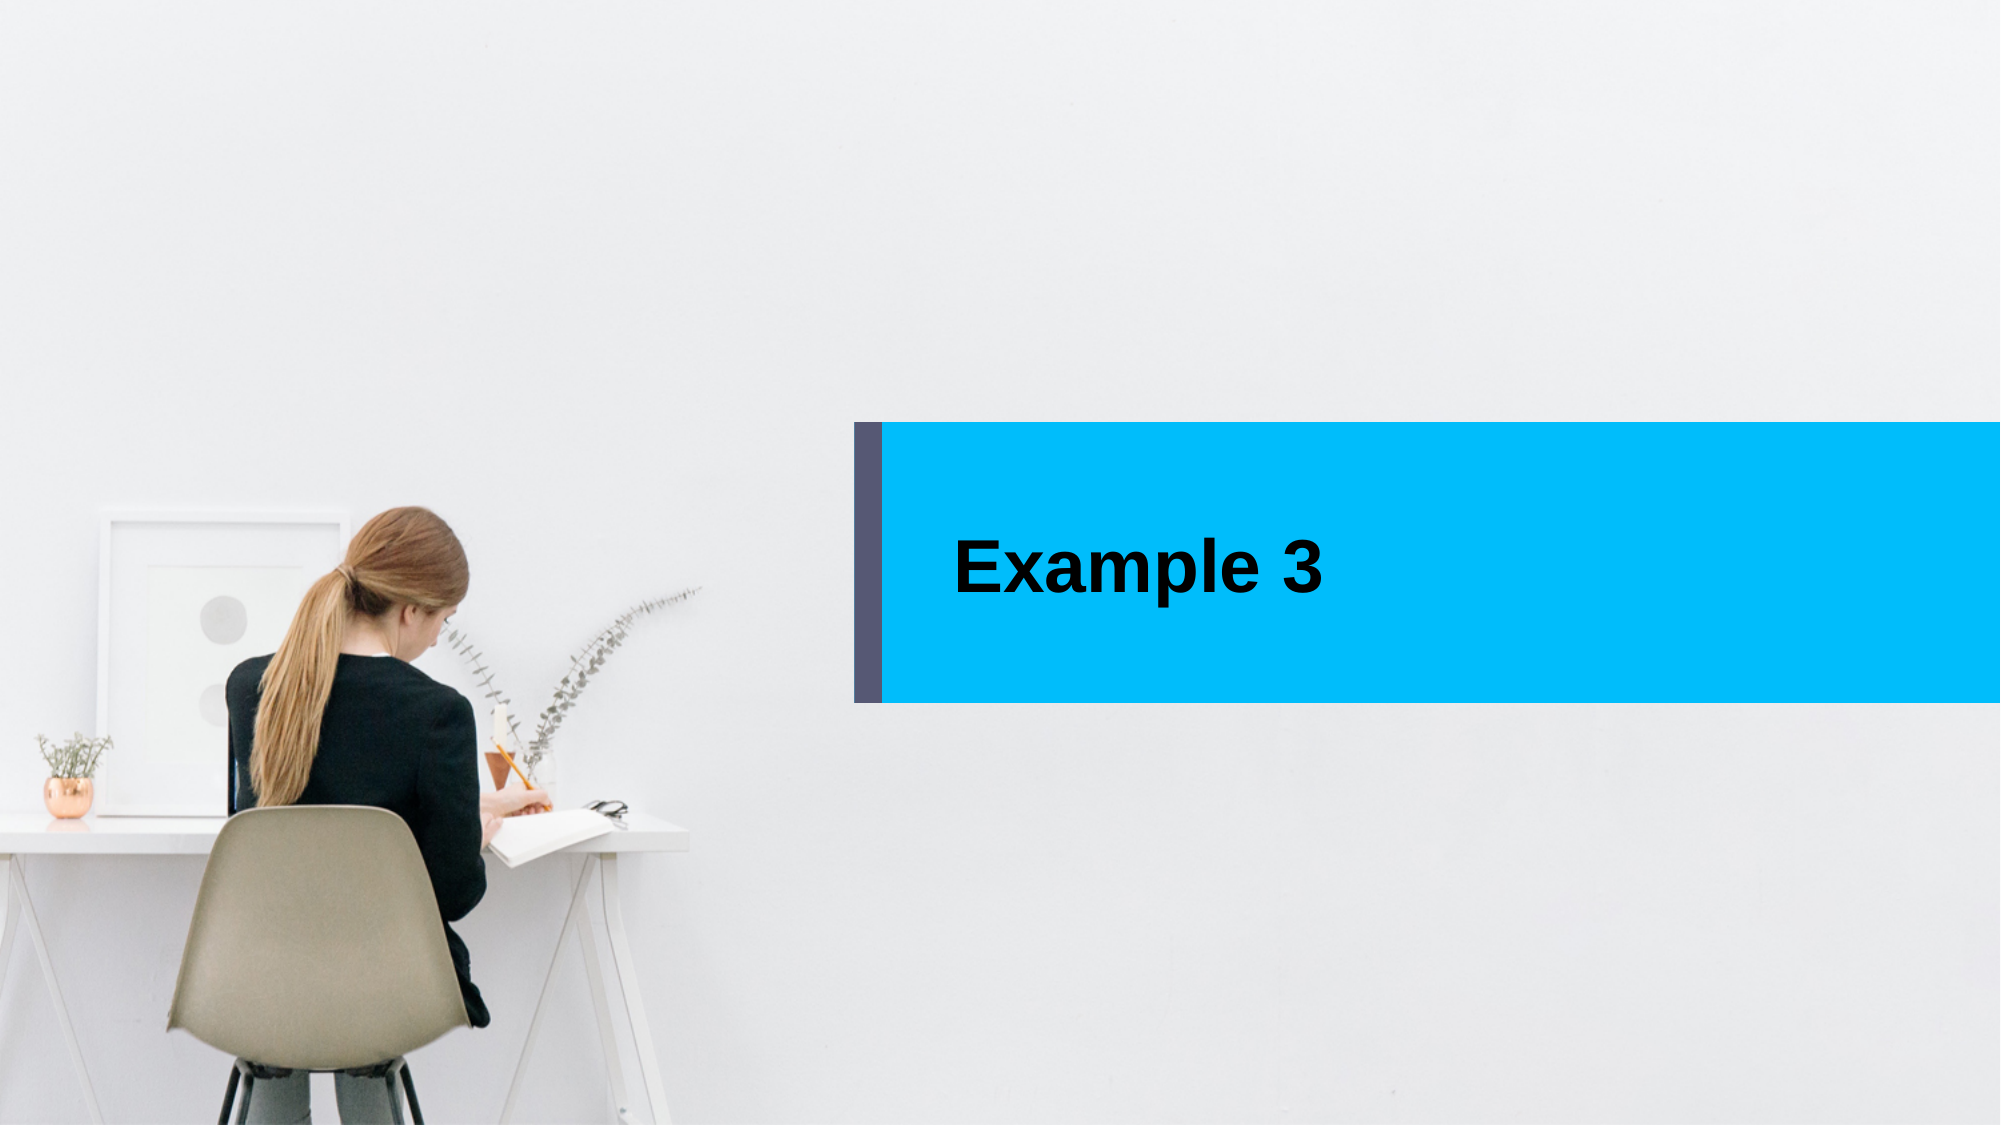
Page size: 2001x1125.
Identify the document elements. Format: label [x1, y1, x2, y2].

text_box [854, 422, 2000, 703]
picture [0, 0, 2001, 1125]
